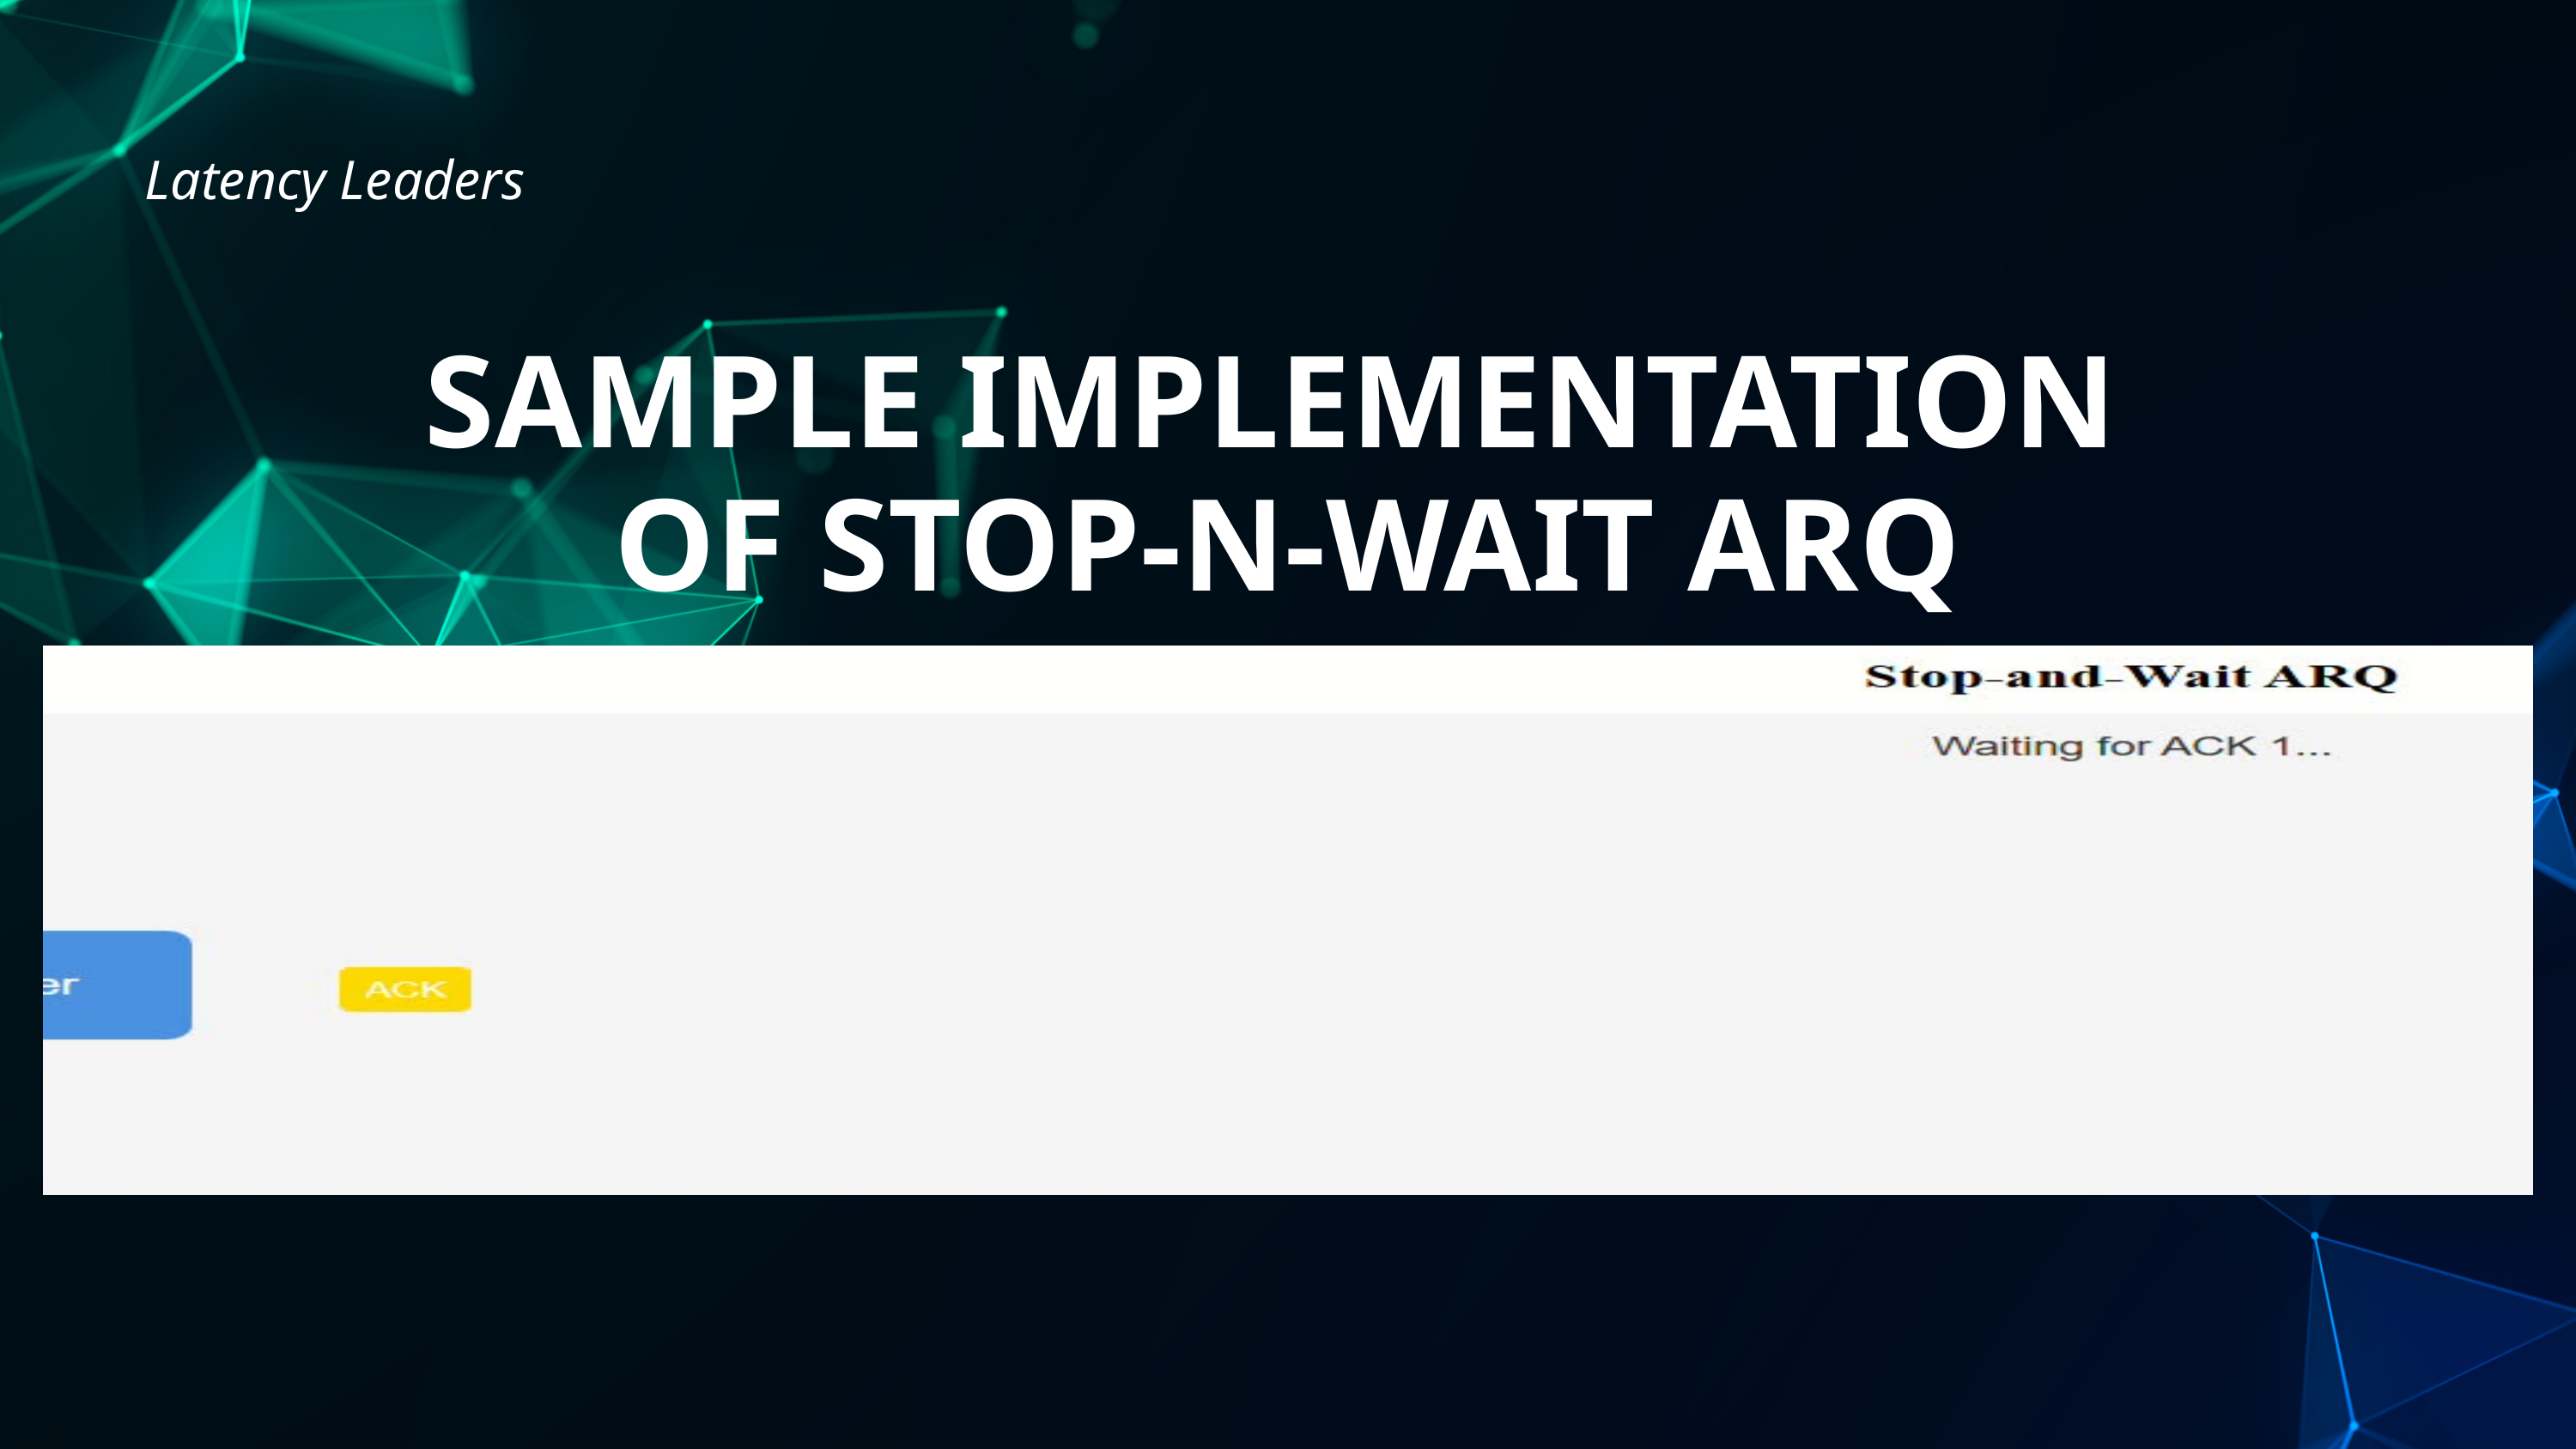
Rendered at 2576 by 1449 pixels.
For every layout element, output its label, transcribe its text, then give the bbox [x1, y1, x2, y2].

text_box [41, 645, 2534, 1196]
text_box Latency Leaders [144, 135, 829, 211]
text_box [0, 0, 2576, 1449]
text_box SAMPLE IMPLEMENTATION OF STOP-N-WAIT ARQ [392, 329, 2184, 617]
